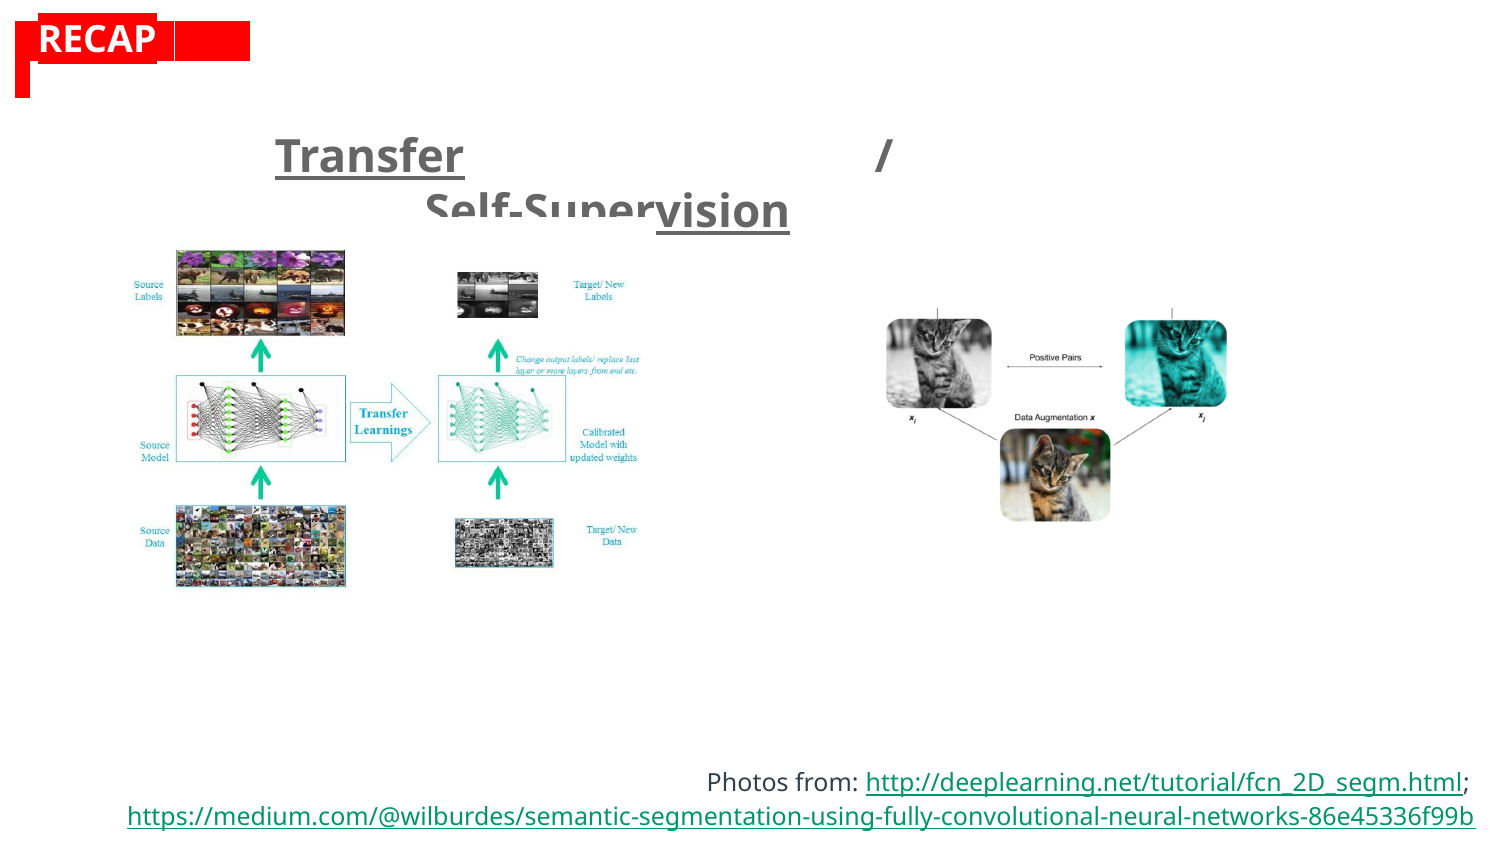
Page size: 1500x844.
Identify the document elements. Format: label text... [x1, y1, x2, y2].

text_box RECAPa [0, 0, 267, 110]
text_box Photos from: http://deeplearning.net/tutorial/fcn_2D_segm.html; https://medium.com/@wilburdes/semantic-segmentation-using-fully-convolutional-neural-networks-86e45336f99b [0, 751, 1492, 797]
picture [119, 217, 657, 621]
picture [844, 308, 1248, 530]
text_box Transfer / Self-Supervision [259, 111, 1314, 197]
